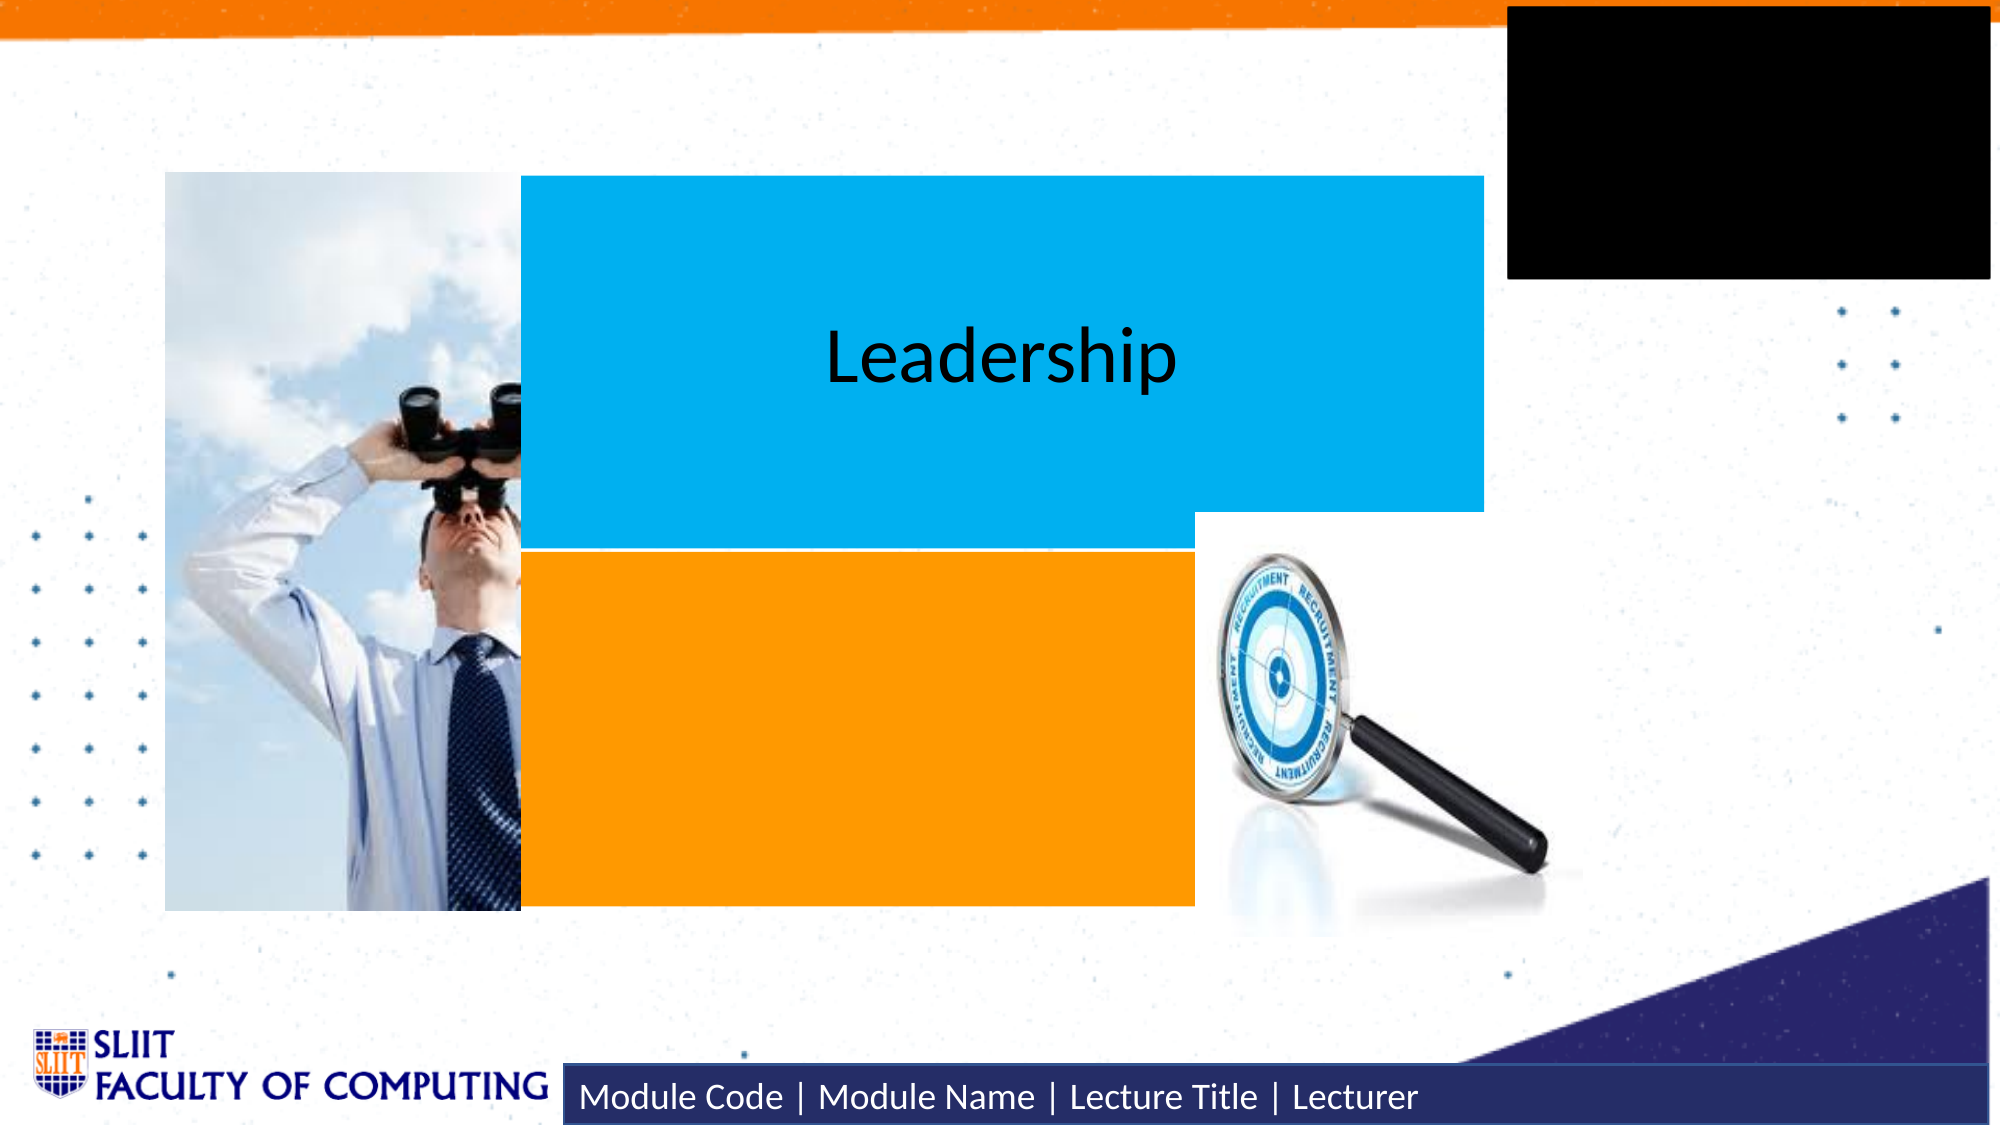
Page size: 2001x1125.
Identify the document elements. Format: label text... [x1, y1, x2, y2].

subtitle Leadership [521, 175, 1485, 549]
text_box [521, 551, 1195, 907]
picture [0, 0, 2000, 1125]
